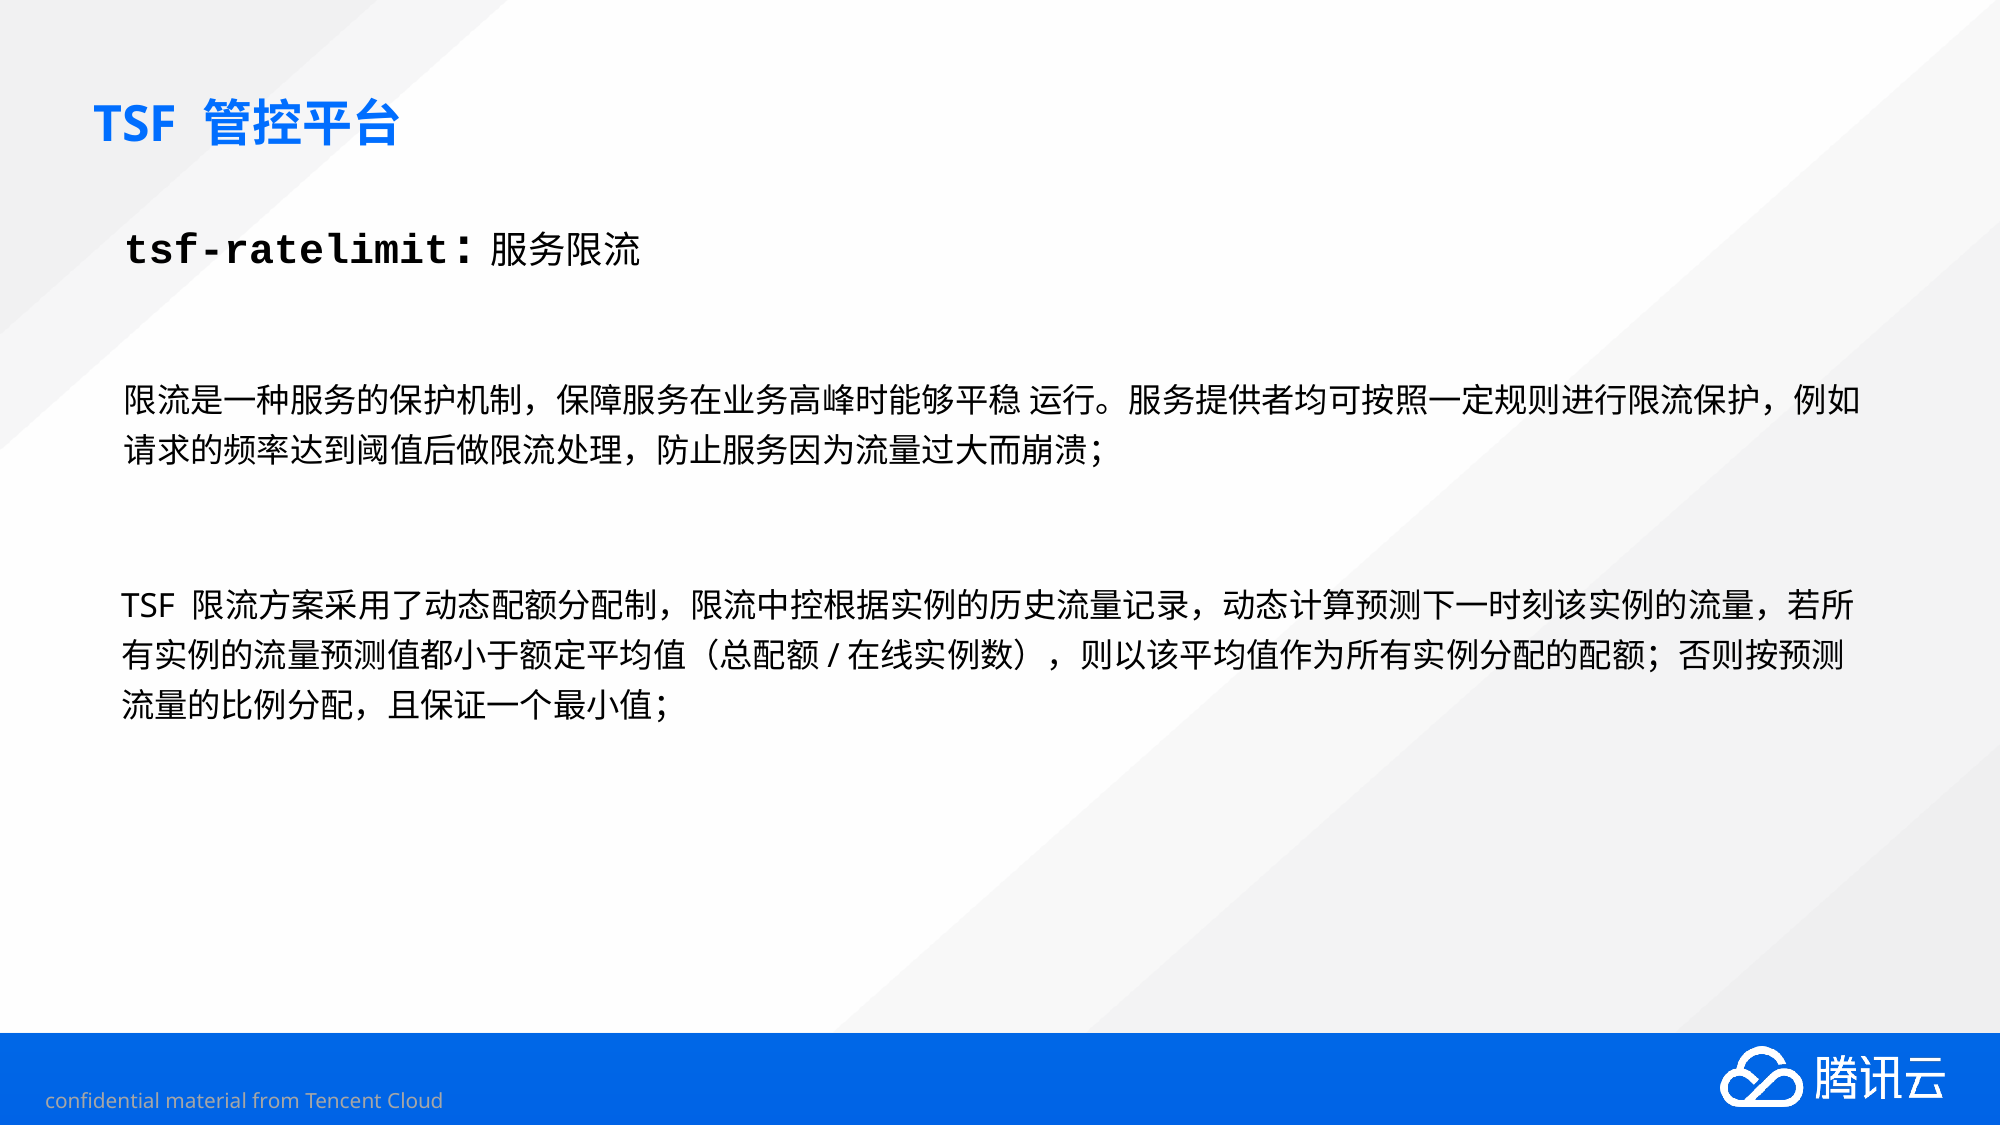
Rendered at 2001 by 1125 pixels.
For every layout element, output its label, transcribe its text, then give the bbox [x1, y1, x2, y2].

text_box TSF 限流方案采用了动态配额分配制，限流中控根据实例的历史流量记录，动态计算预测下一时刻该实例的流量，若所有实例的流量预测值都小于额定平均值（总配额/在线实例数），则以该平均值作为所有实例分配的配额；否则按预测流量的比例分配，且保证一个最小值； [106, 527, 1886, 732]
picture [0, 0, 2000, 1033]
text_box 限流是一种服务的保护机制，保障服务在业务高峰时能够平稳 运行。服务提供者均可按照一定规则进行限流保护，例如请求的频率达到阈值后做限流处理，防止服务因为流量过大而崩溃； [109, 361, 1886, 477]
title TSF 管控平台 [78, 78, 1804, 172]
picture [1720, 1046, 1945, 1107]
text_box tsf-ratelimit:服务限流 [109, 205, 788, 326]
